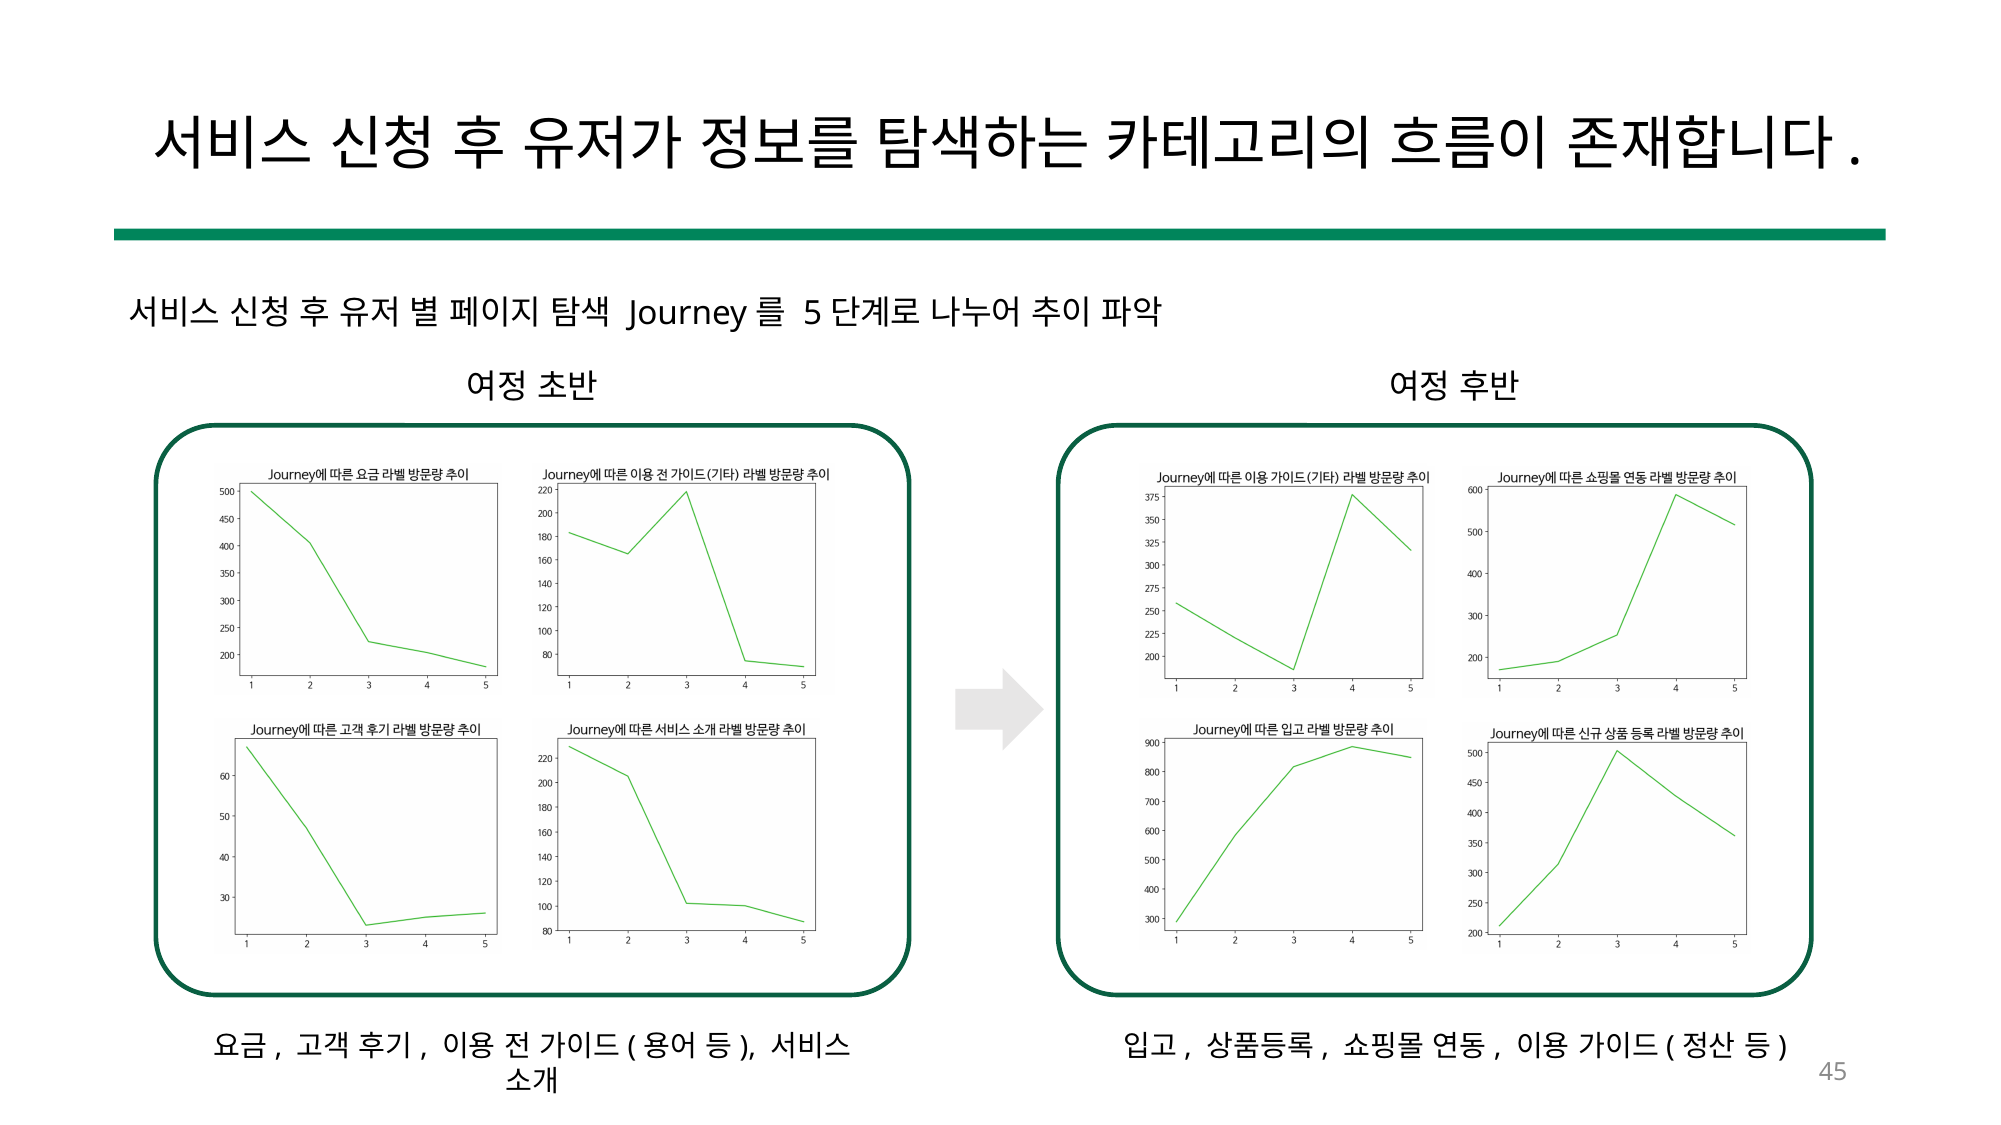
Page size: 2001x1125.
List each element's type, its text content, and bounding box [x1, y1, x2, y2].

picture [1138, 718, 1427, 950]
text_box [955, 668, 1044, 751]
picture [532, 718, 820, 950]
text_box 여정 후반 [1362, 357, 1548, 412]
text_box [1057, 424, 1813, 996]
slide_number 45 [1412, 1042, 1863, 1103]
text_box 요금, 고객 후기, 이용 전 가이드(용어 등), 서비스 소개 [185, 1019, 880, 1105]
text_box [113, 228, 1887, 241]
picture [1138, 463, 1435, 698]
text_box 서비스 신청 후 유저 별 페이지 탐색 Journey를 5단계로 나누어 추이 파악 [114, 284, 1668, 339]
text_box [154, 424, 911, 996]
title 서비스 신청 후 유저가 정보를 탐색하는 카테고리의 흐름이 존재합니다. [137, 84, 1863, 208]
picture [1462, 722, 1751, 954]
picture [213, 463, 502, 695]
picture [532, 463, 835, 695]
picture [1462, 466, 1751, 698]
picture [213, 718, 502, 954]
text_box 입고, 상품등록, 쇼핑몰 연동, 이용 가이드(정산 등) [1107, 1019, 1803, 1070]
text_box 여정 초반 [439, 357, 626, 412]
